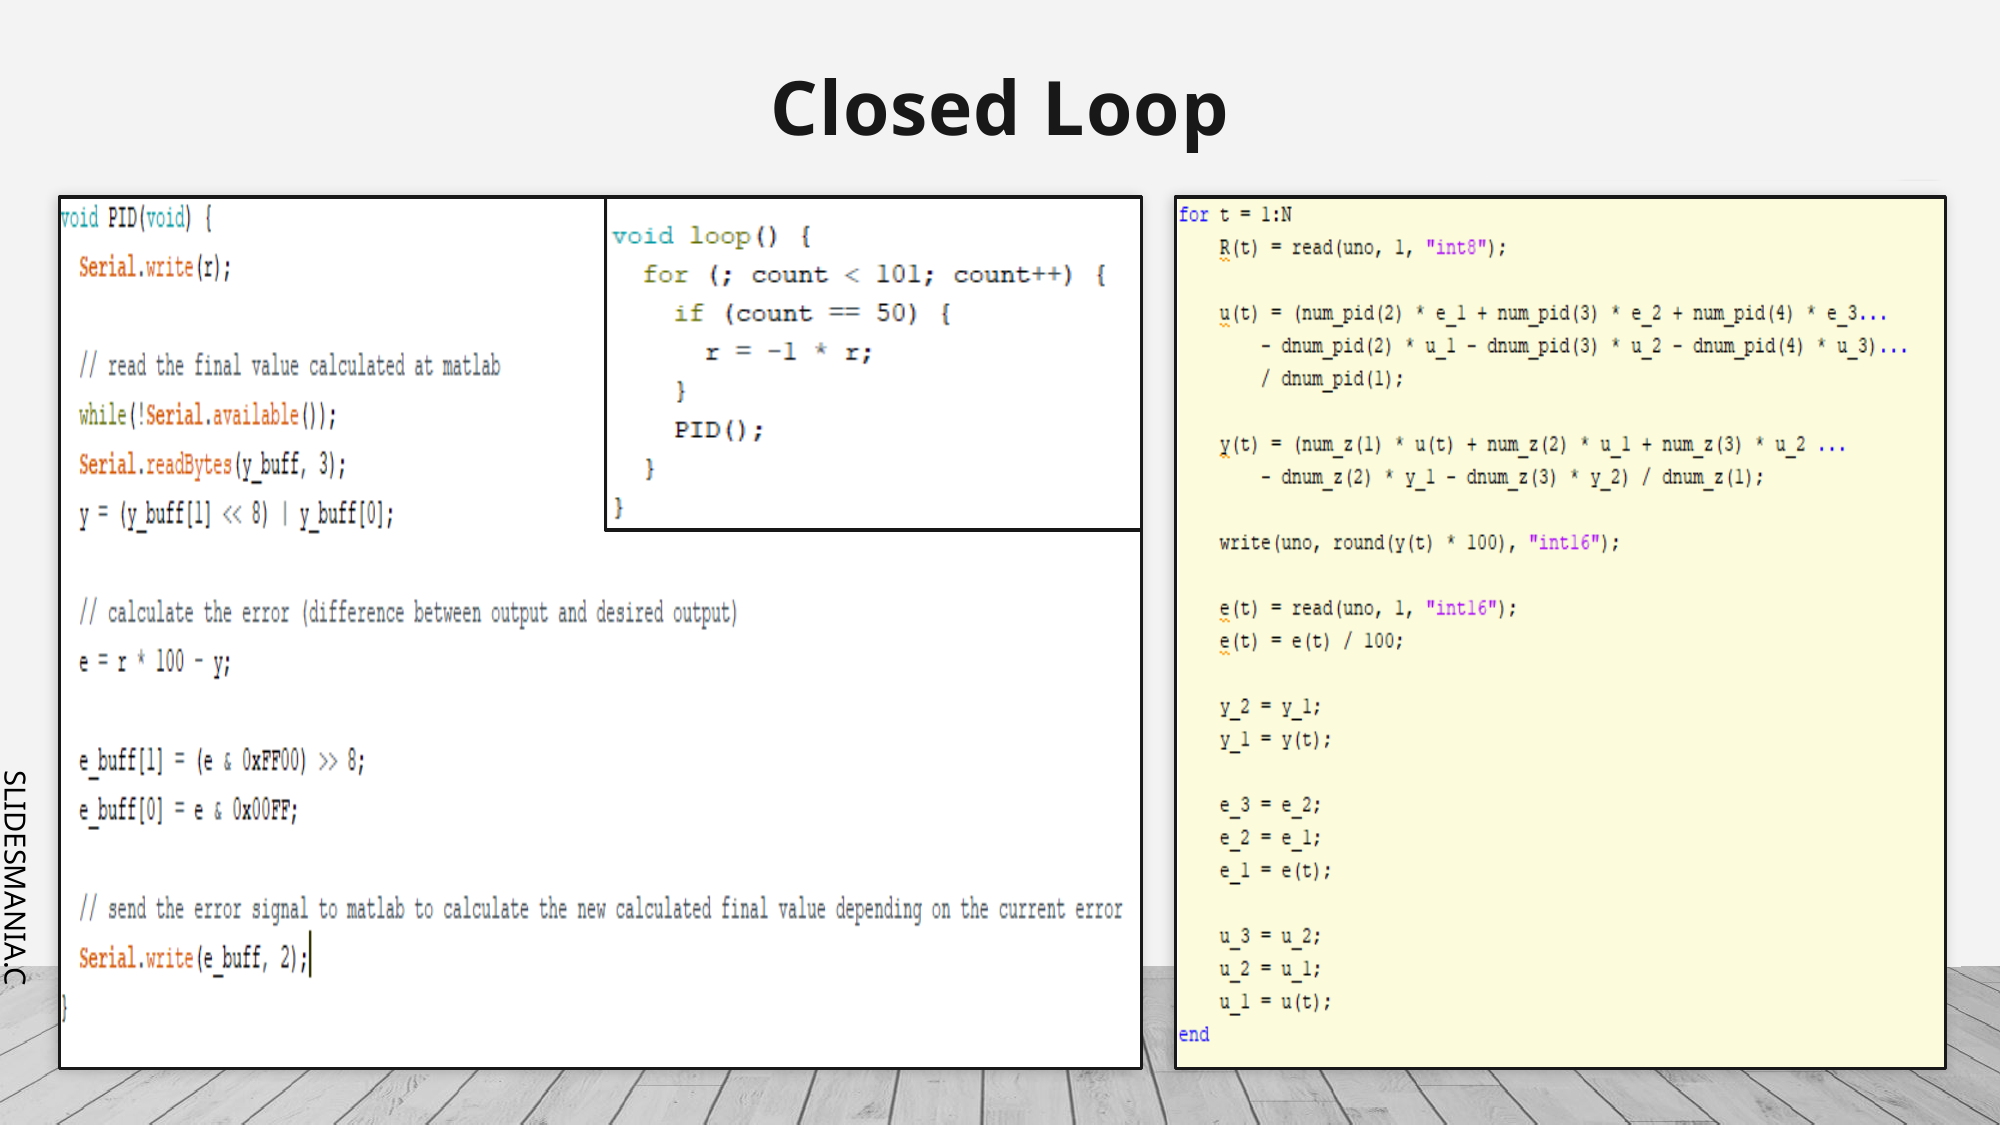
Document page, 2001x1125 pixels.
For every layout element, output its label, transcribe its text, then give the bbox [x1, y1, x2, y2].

picture [0, 180, 2000, 1125]
picture [60, 198, 1141, 1068]
text_box Closed Loop [360, 40, 1640, 166]
